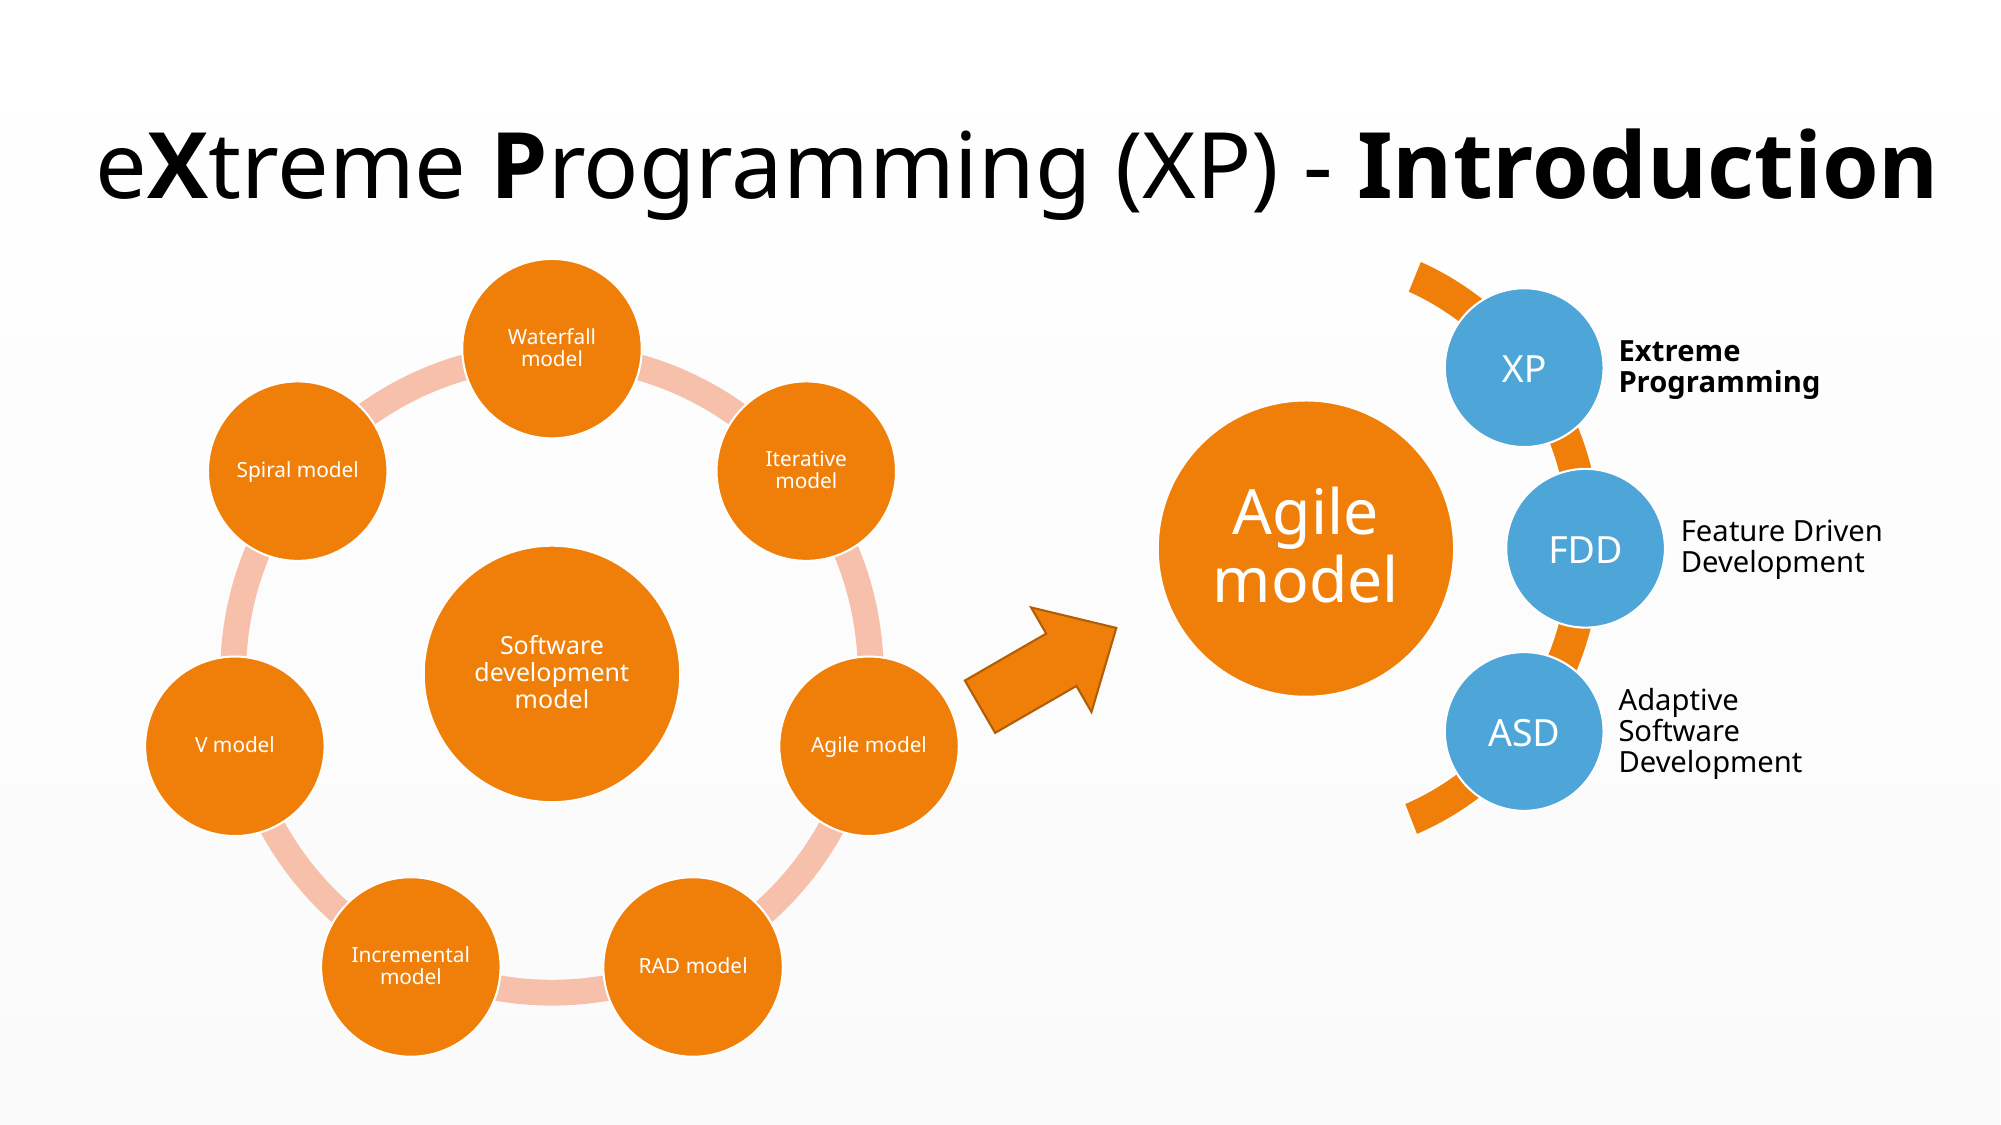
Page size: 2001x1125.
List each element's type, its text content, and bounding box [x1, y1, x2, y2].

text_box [0, 258, 1143, 1057]
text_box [1004, 235, 1891, 859]
title eXtreme Programming (XP) - Introduction [80, 59, 1962, 278]
